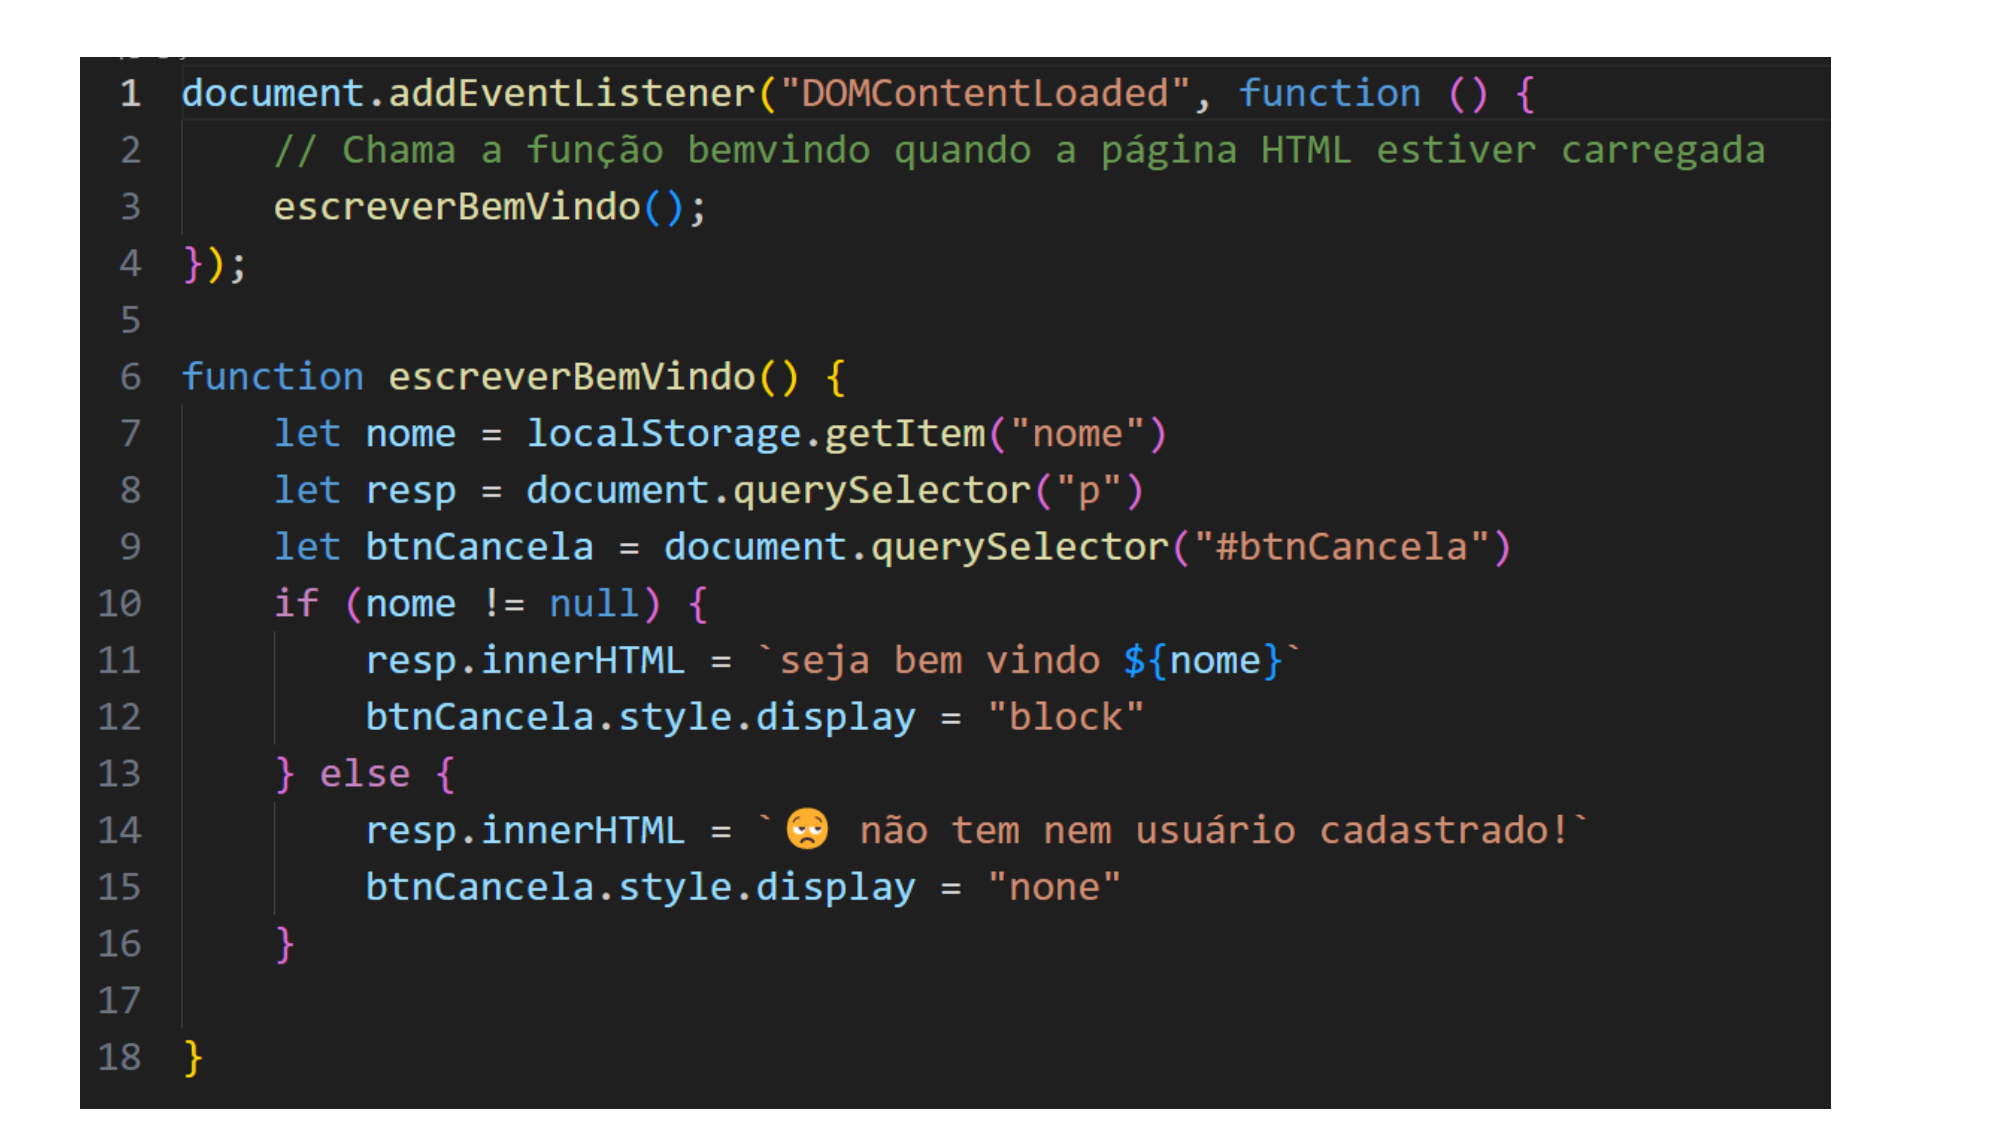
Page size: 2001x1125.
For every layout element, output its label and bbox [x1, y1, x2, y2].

picture [80, 57, 1831, 1109]
